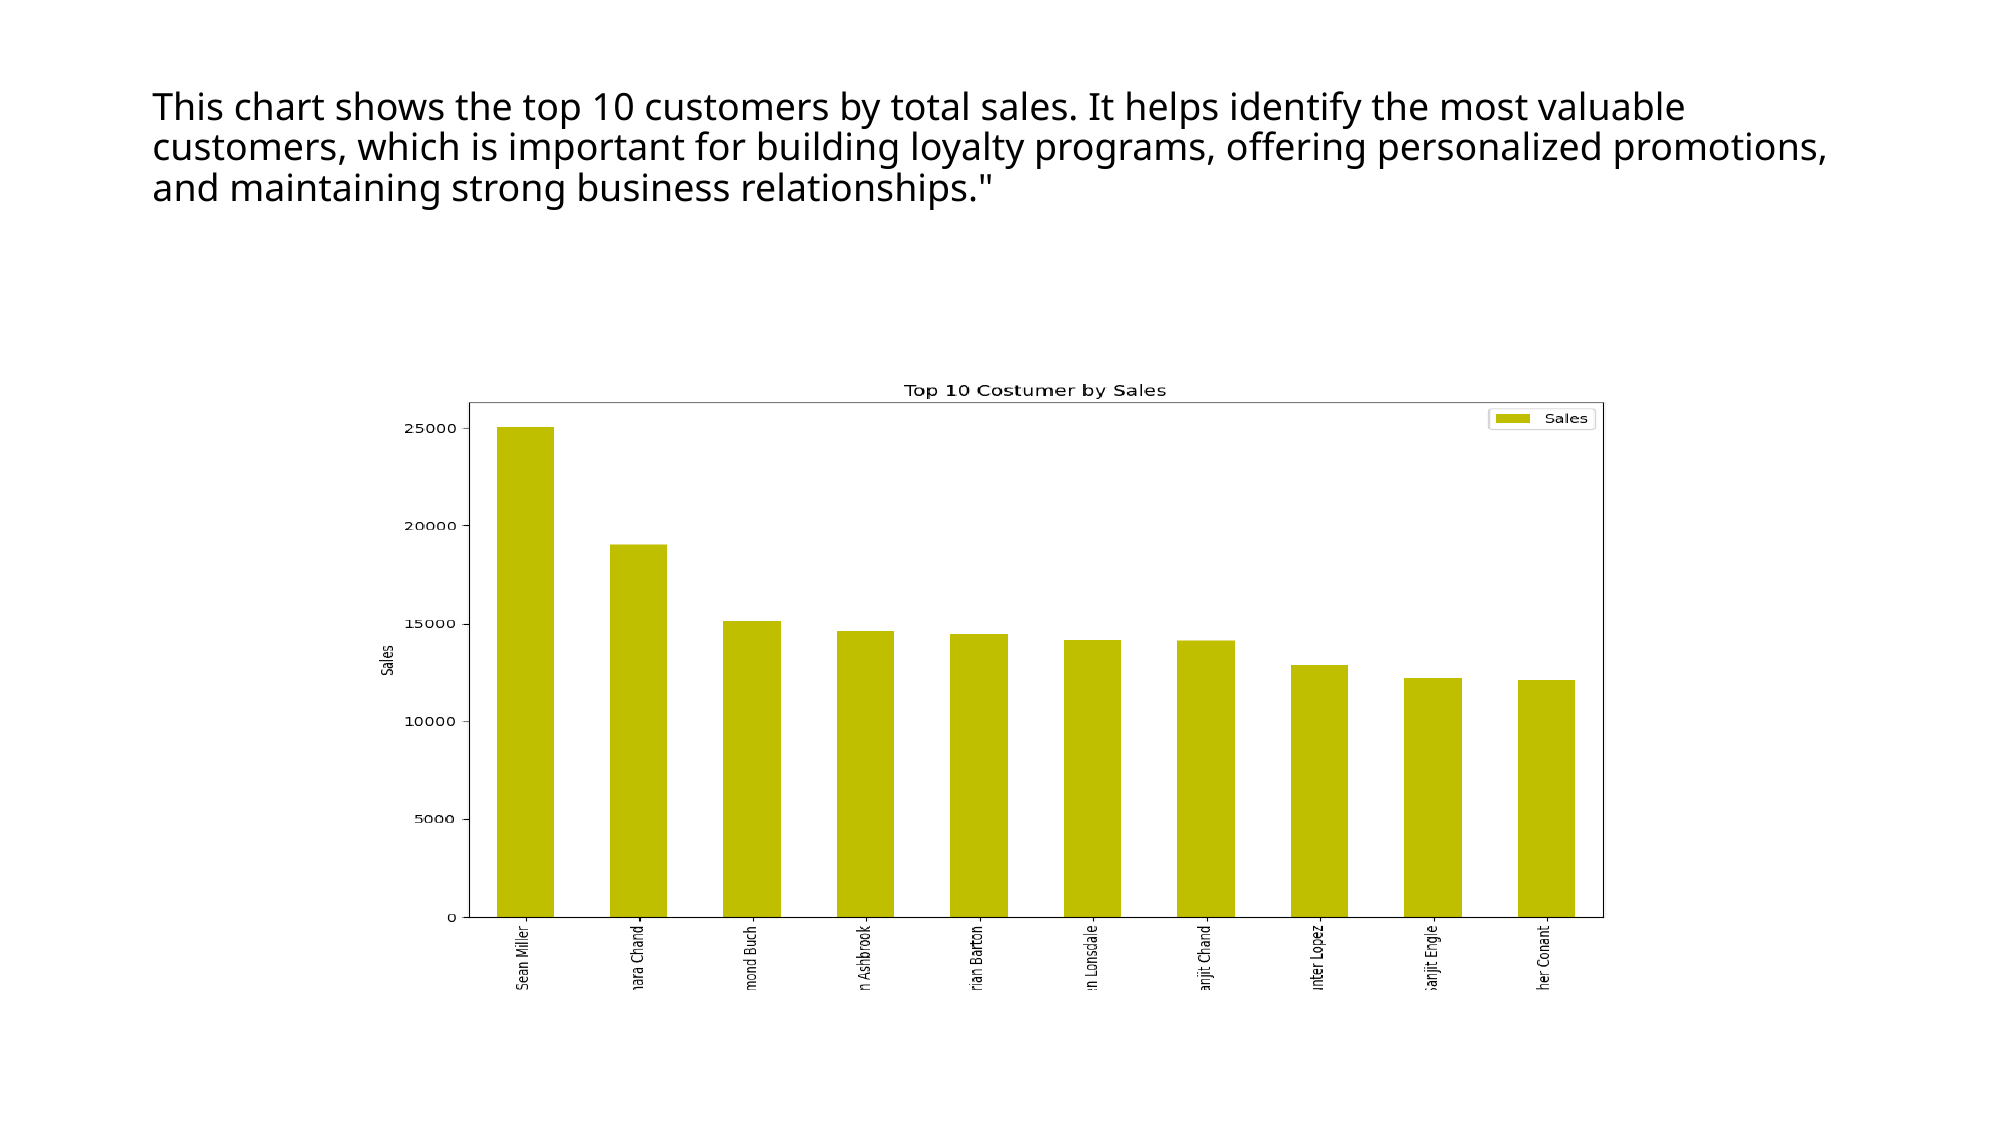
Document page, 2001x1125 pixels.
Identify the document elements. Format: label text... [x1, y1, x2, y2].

title This chart shows the top 10 customers by total sales. It helps identify the most valuable customers, which is important for building loyalty programs, offering personalized promotions, and maintaining strong business relationships." [137, 59, 1863, 278]
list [286, 322, 1751, 990]
